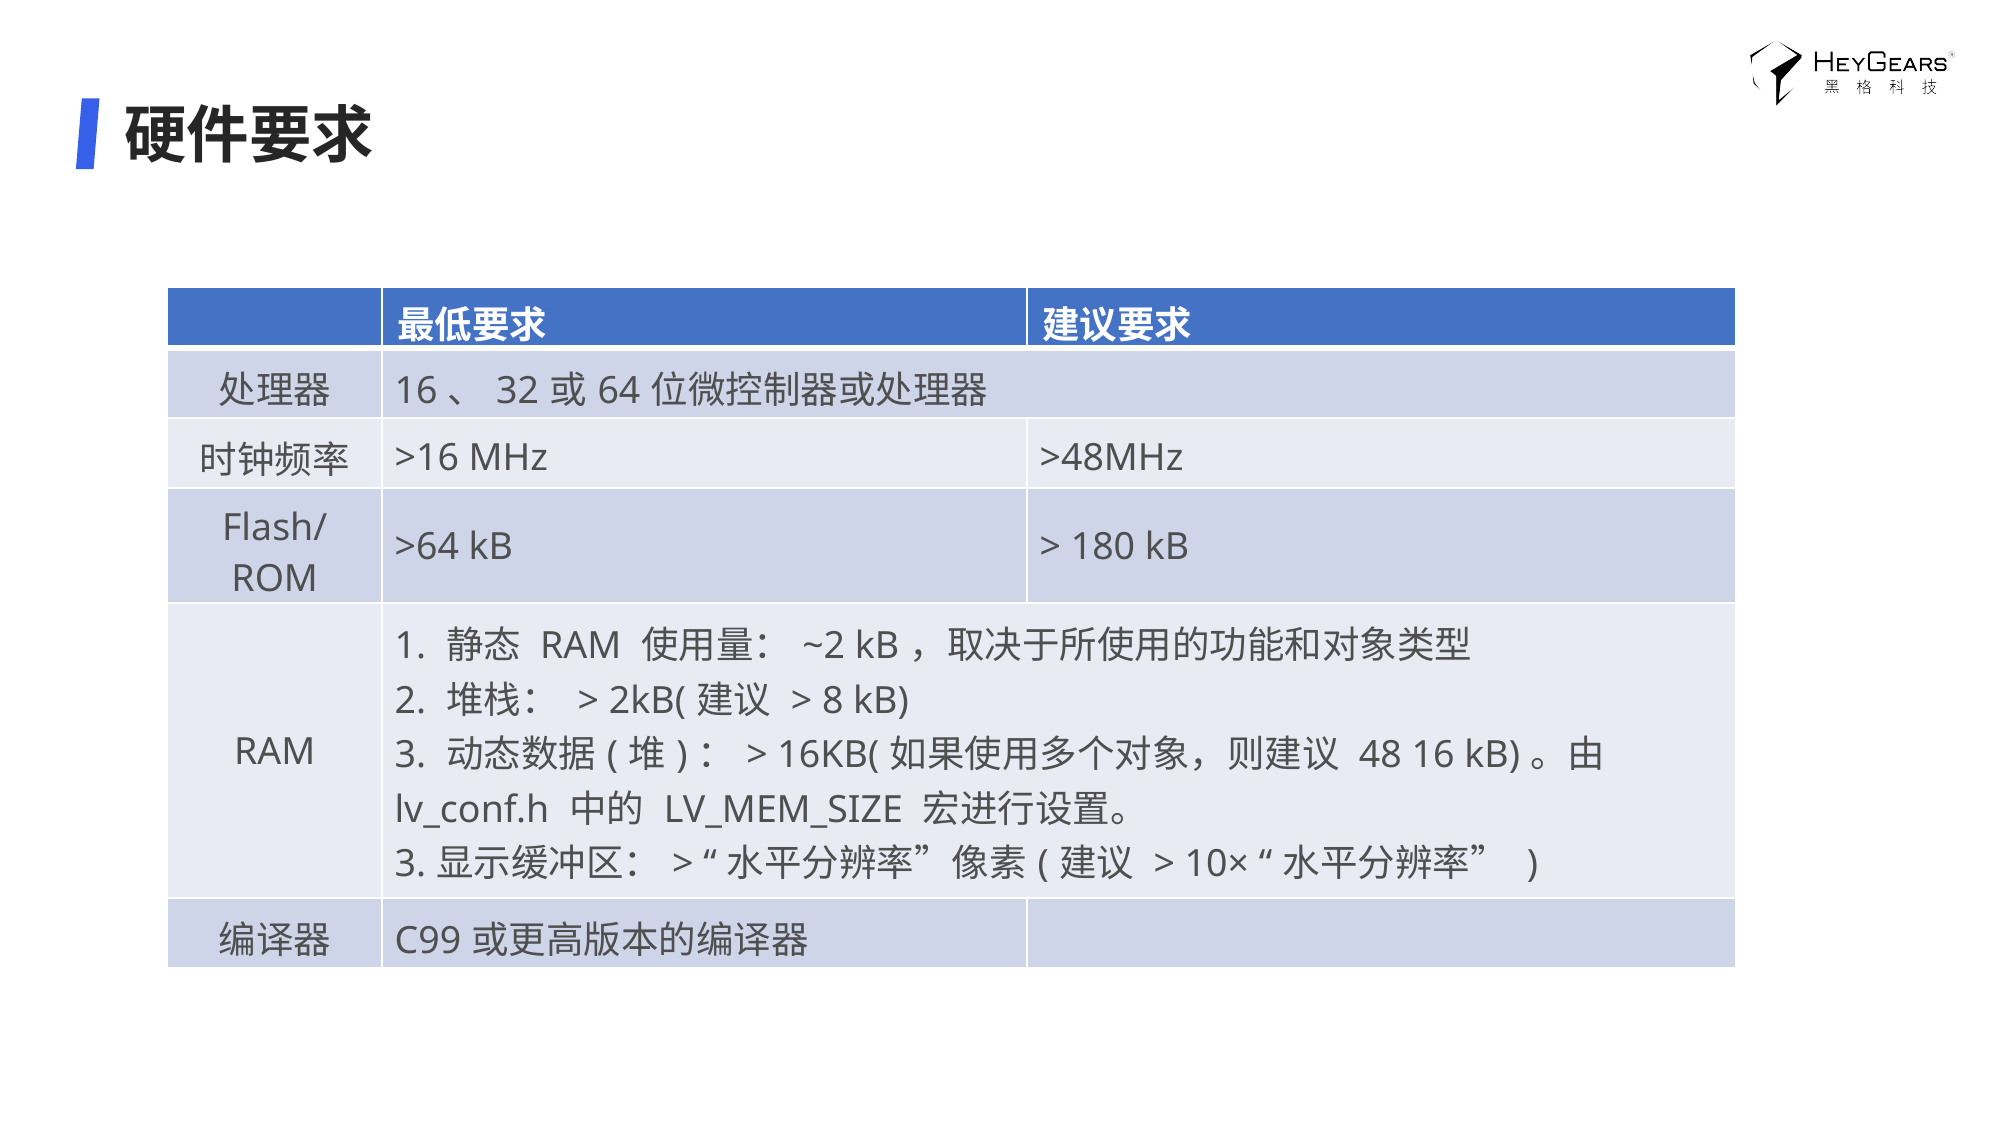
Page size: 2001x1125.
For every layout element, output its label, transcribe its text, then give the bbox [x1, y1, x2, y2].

text_box [74, 97, 101, 171]
picture [1750, 40, 1955, 106]
table_cell 1. 静态 RAM 使用量：~2 kB，取决于所使用的功能和对象类型 2. 堆栈： > 2kB(建议 > 8 kB) 3. 动态数据(堆)：> 16KB(如果使用多个对象，则建议 48 16 kB)。由 lv_conf.h 中的 LV_MEM_SIZE 宏进行设置。 3.显示缓冲区：> “水平分辨率”像素(建议 > 10× “水平分辨率” ) 4.MCU 或外部显示控制器中的一帧缓冲区 [383, 604, 1735, 897]
table_cell >64 kB [383, 489, 1026, 602]
table_cell Flash/ROM [168, 489, 381, 602]
table_cell >48MHz [1028, 419, 1735, 487]
text_box 硬件要求 [109, 87, 390, 178]
table_cell >16 MHz [383, 419, 1026, 487]
table_cell 编译器 [168, 899, 381, 967]
table_cell C99或更高版本的编译器 [383, 899, 1026, 967]
table_cell [1028, 899, 1735, 967]
table_header 建议要求 [1028, 288, 1735, 345]
table_cell 时钟频率 [168, 419, 381, 487]
table_header [168, 288, 381, 345]
table_cell > 180 kB [1028, 489, 1735, 602]
table_cell RAM [168, 604, 381, 897]
table_header 最低要求 [383, 288, 1026, 345]
table_cell 处理器 [168, 351, 381, 417]
table_cell 16、32或64位微控制器或处理器 [383, 351, 1735, 417]
